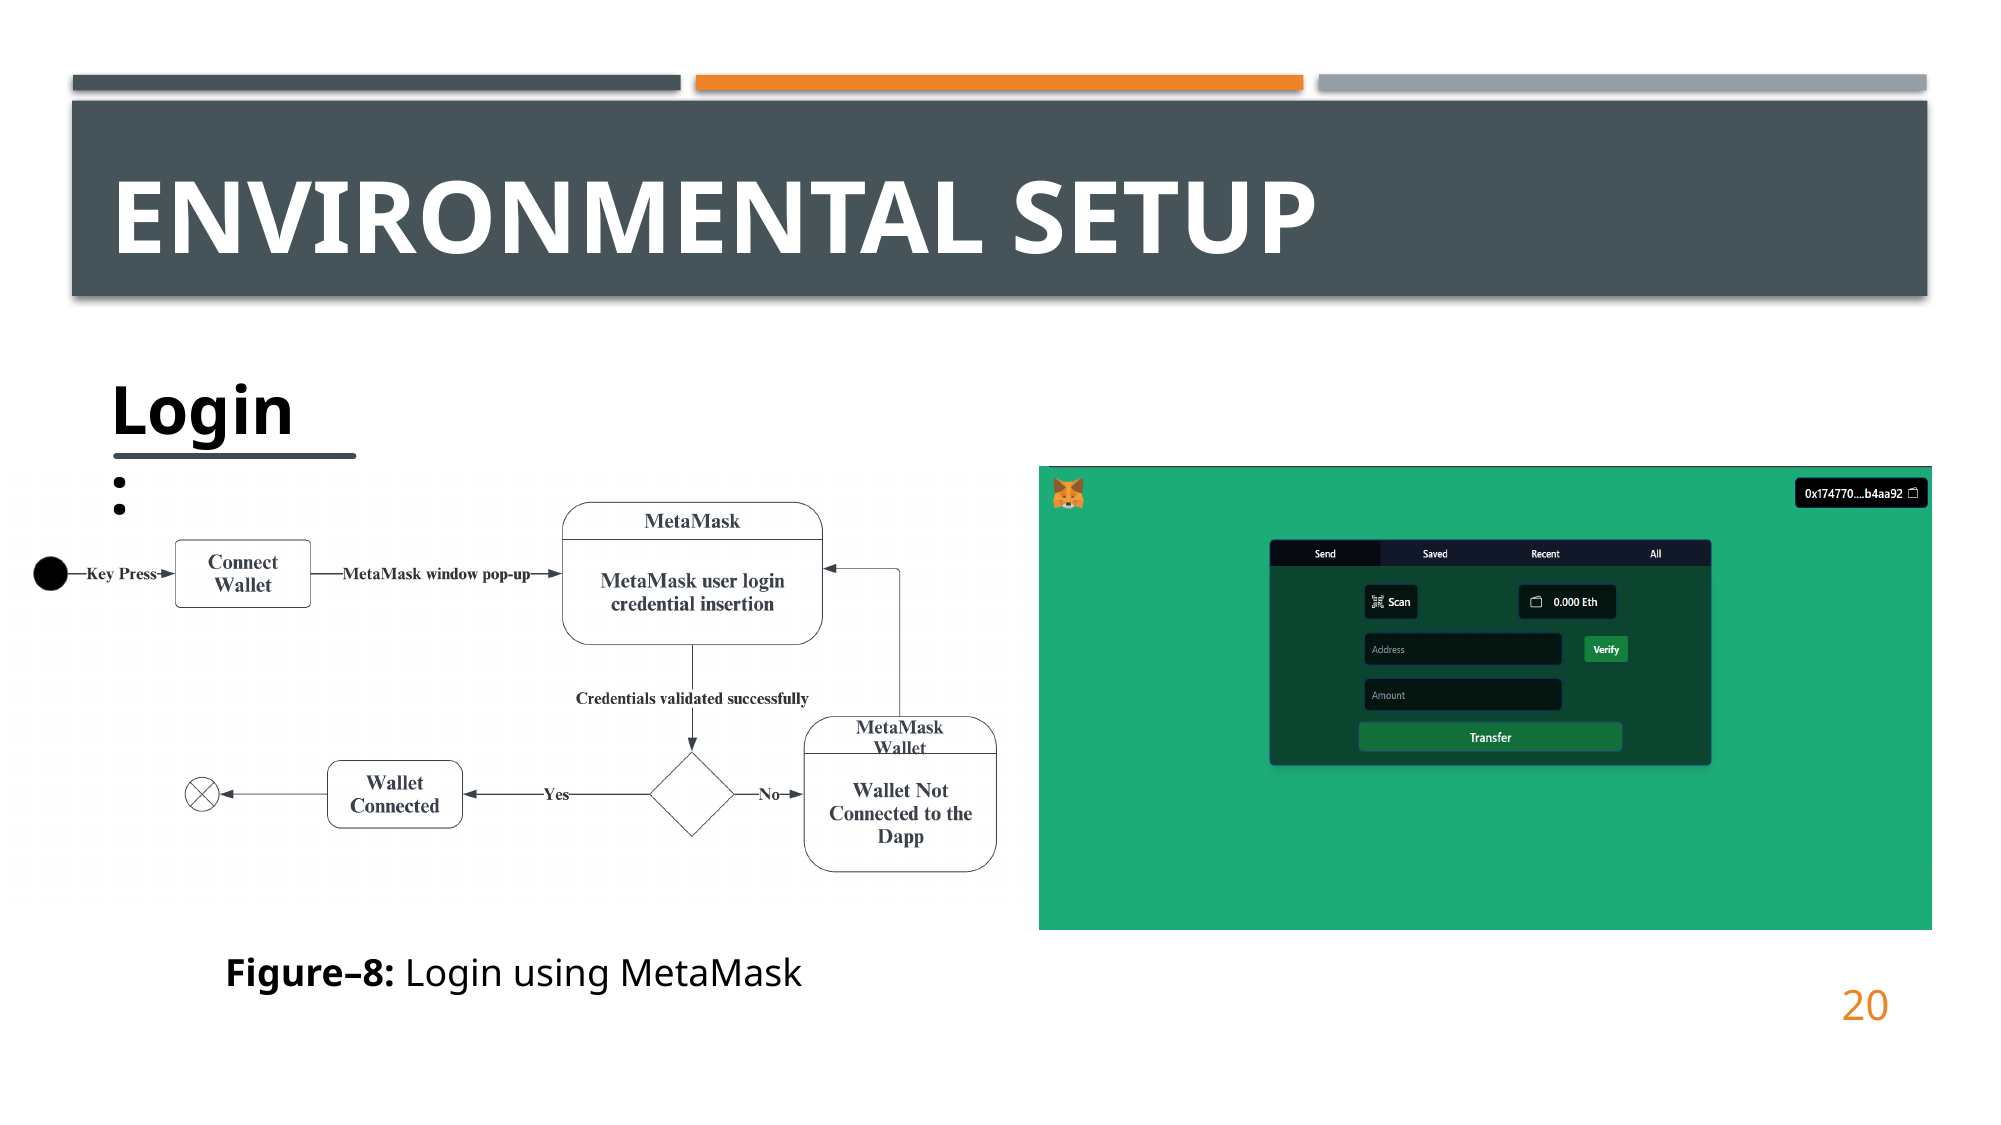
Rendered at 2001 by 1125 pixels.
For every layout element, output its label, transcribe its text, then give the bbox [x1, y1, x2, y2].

title Environmental Setup [95, 115, 1905, 282]
slide_number 20 [1732, 977, 1905, 1037]
text_box Figure–8: Login using MetaMask [210, 941, 889, 1002]
picture [0, 465, 1980, 930]
text_box Login: [95, 360, 321, 466]
